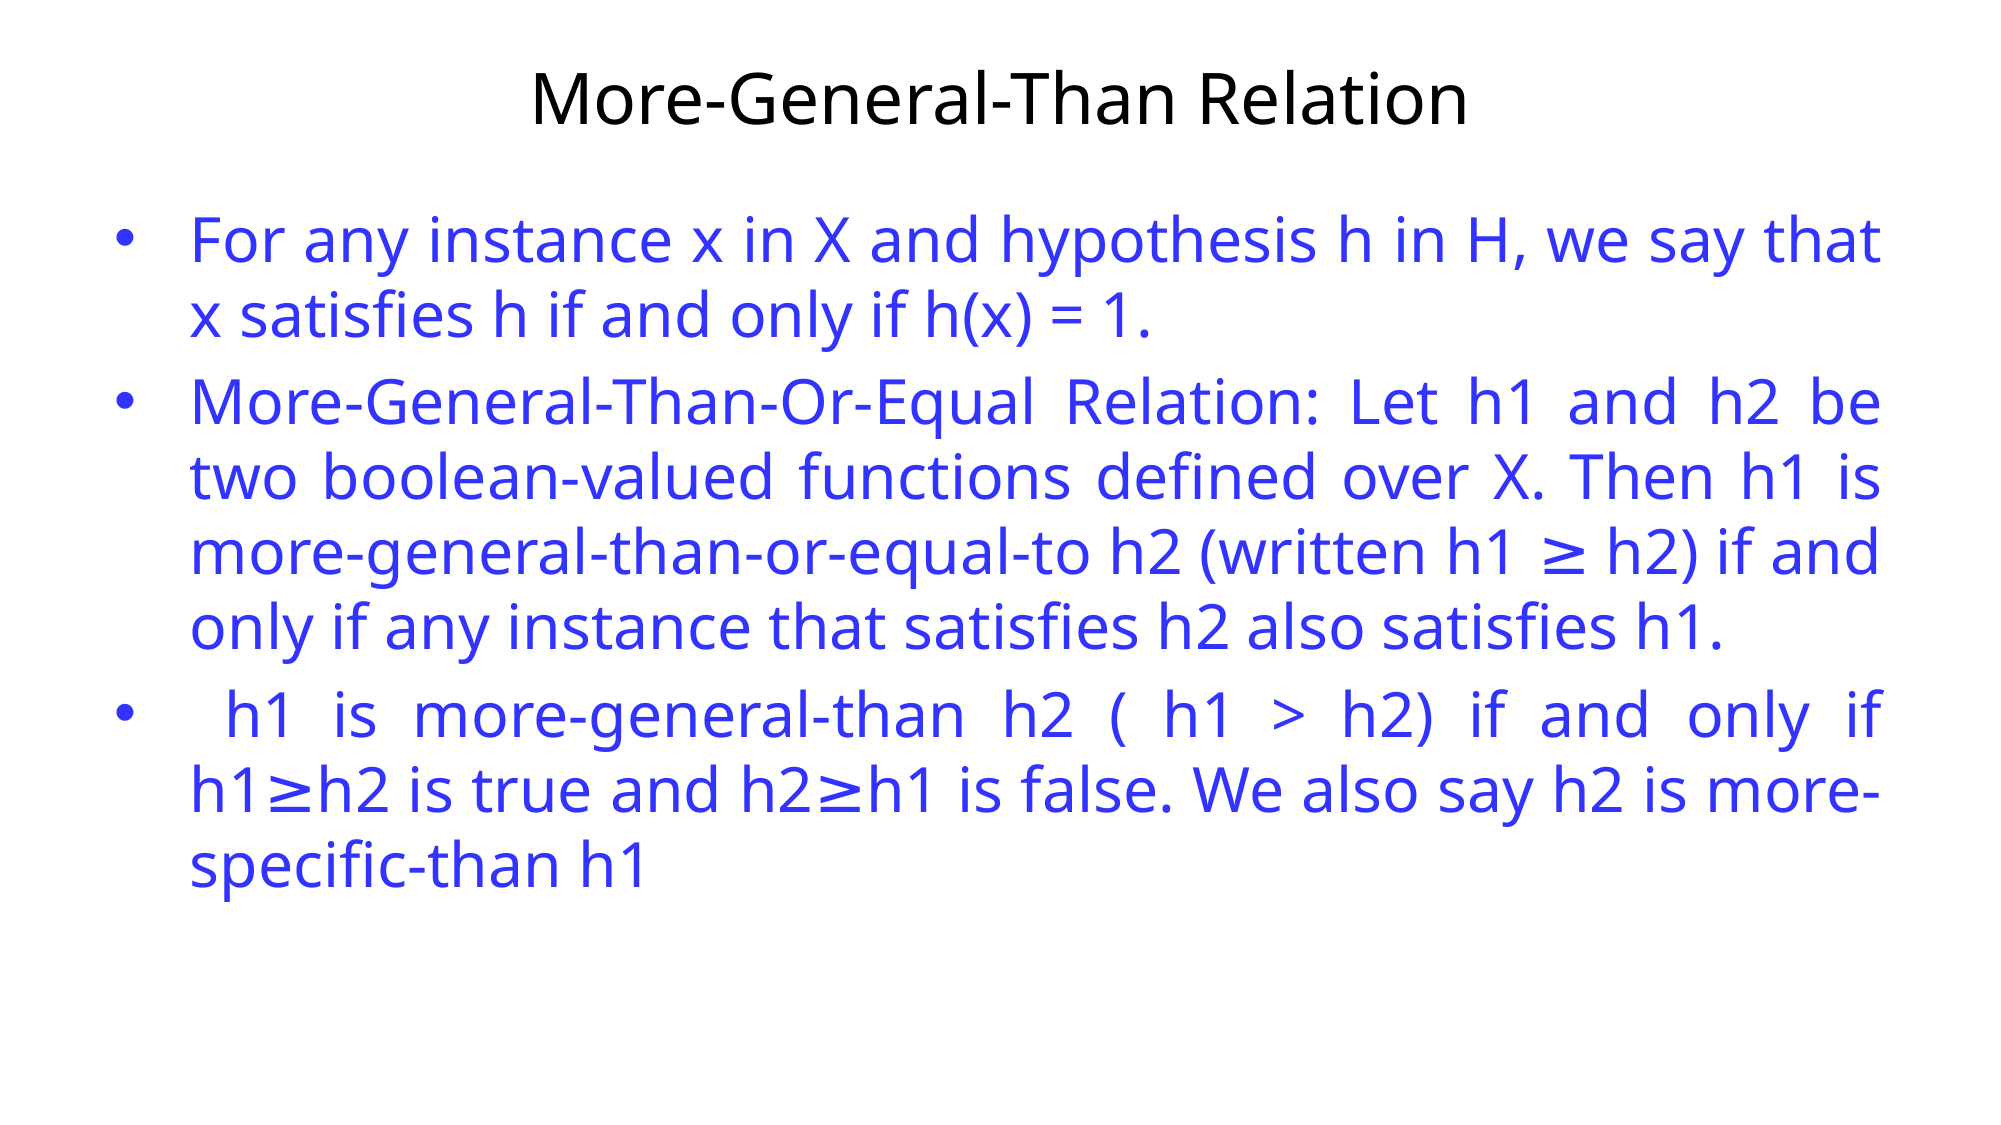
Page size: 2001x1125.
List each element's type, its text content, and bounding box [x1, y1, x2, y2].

list For any instance x in X and hypothesis h in H, we say that x satisfies h if and only if h(x) = 1. More-General-Than-Or-Equal Relation: Let h1 and h2 be two boolean-valued functions defined over X. Then h1 is more-general-than-or-equal-to h2 (written h1 ≥ h2) if and only if any instance that satisfies h2 also satisfies h1. h1 is more-general-than h2 ( h1 > h2) if and only if h1≥h2 is true and h2≥h1 is false. We also say h2 is more-specific-than h1 [99, 192, 1900, 1005]
title More-General-Than Relation [99, 45, 1900, 192]
